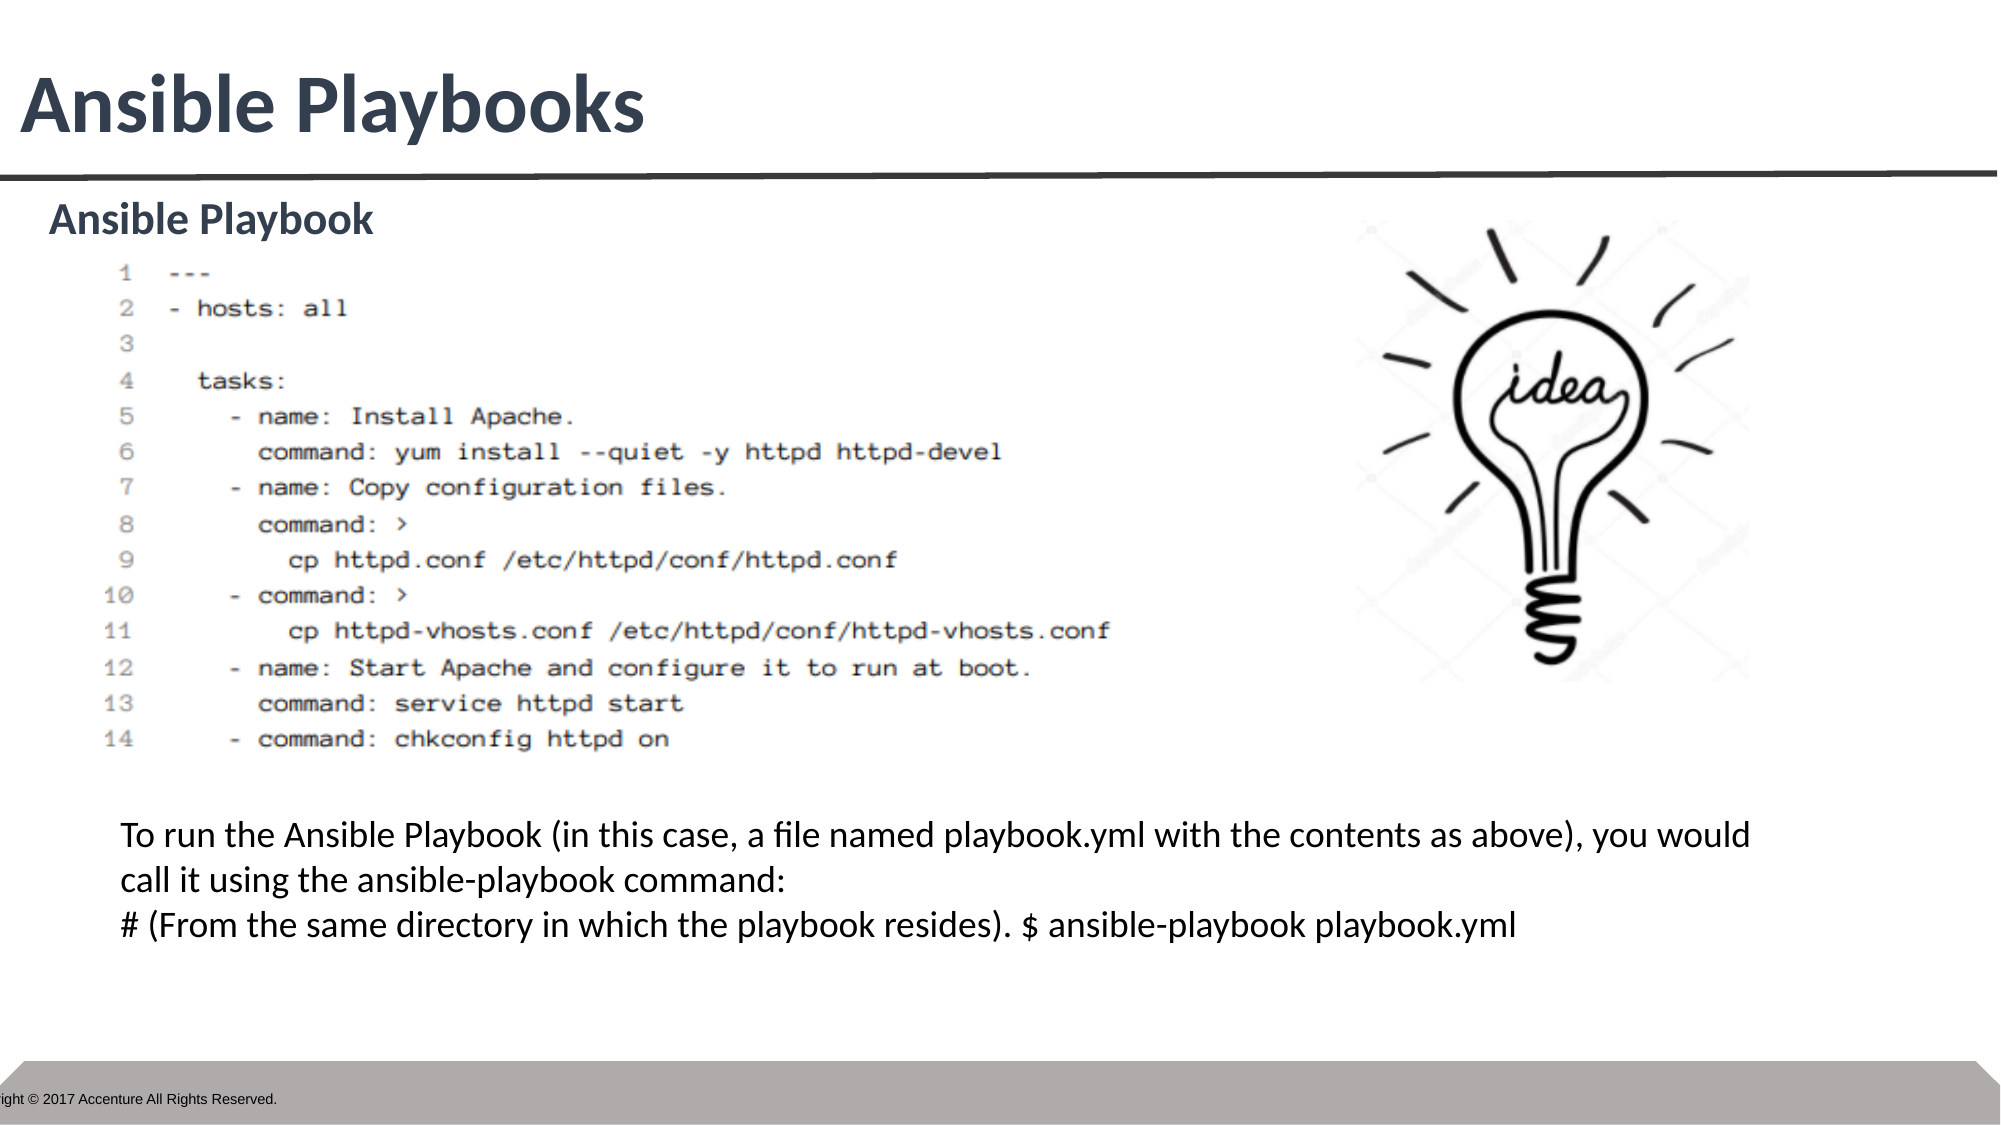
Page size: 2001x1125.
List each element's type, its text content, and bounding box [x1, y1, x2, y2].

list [105, 253, 1138, 758]
picture [1356, 220, 1749, 682]
text_box To run the Ansible Playbook (in this case, a file named playbook.yml with the contents as above), you would call it using the ansible-playbook command: # (From the same directory in which the playbook resides). $ ansible-playbook playbook.yml [105, 757, 1824, 953]
title Ansible Playbooks [5, 53, 2000, 147]
list Ansible Playbook [34, 188, 1896, 254]
